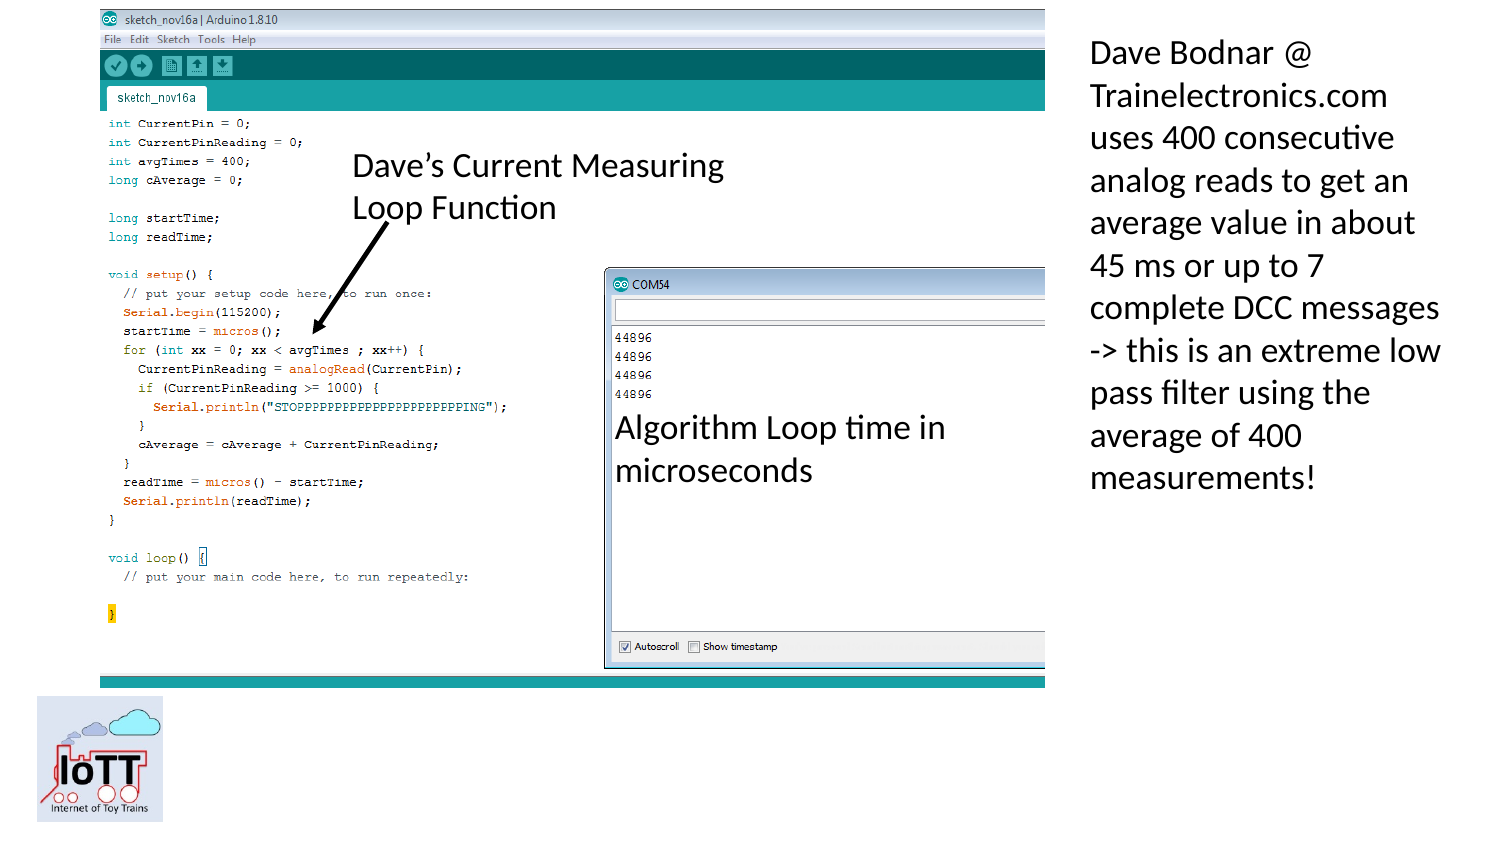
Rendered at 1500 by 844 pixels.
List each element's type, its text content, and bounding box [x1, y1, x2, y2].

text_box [312, 221, 388, 335]
text_box Dave Bodnar @ Trainelectronics.com uses 400 consecutive analog reads to get an average value in about 45 ms or up to 7 complete DCC messages -> this is an extreme low pass filter using the average of 400 measurements! [1074, 21, 1475, 505]
picture [99, 9, 1046, 688]
picture [37, 696, 163, 822]
